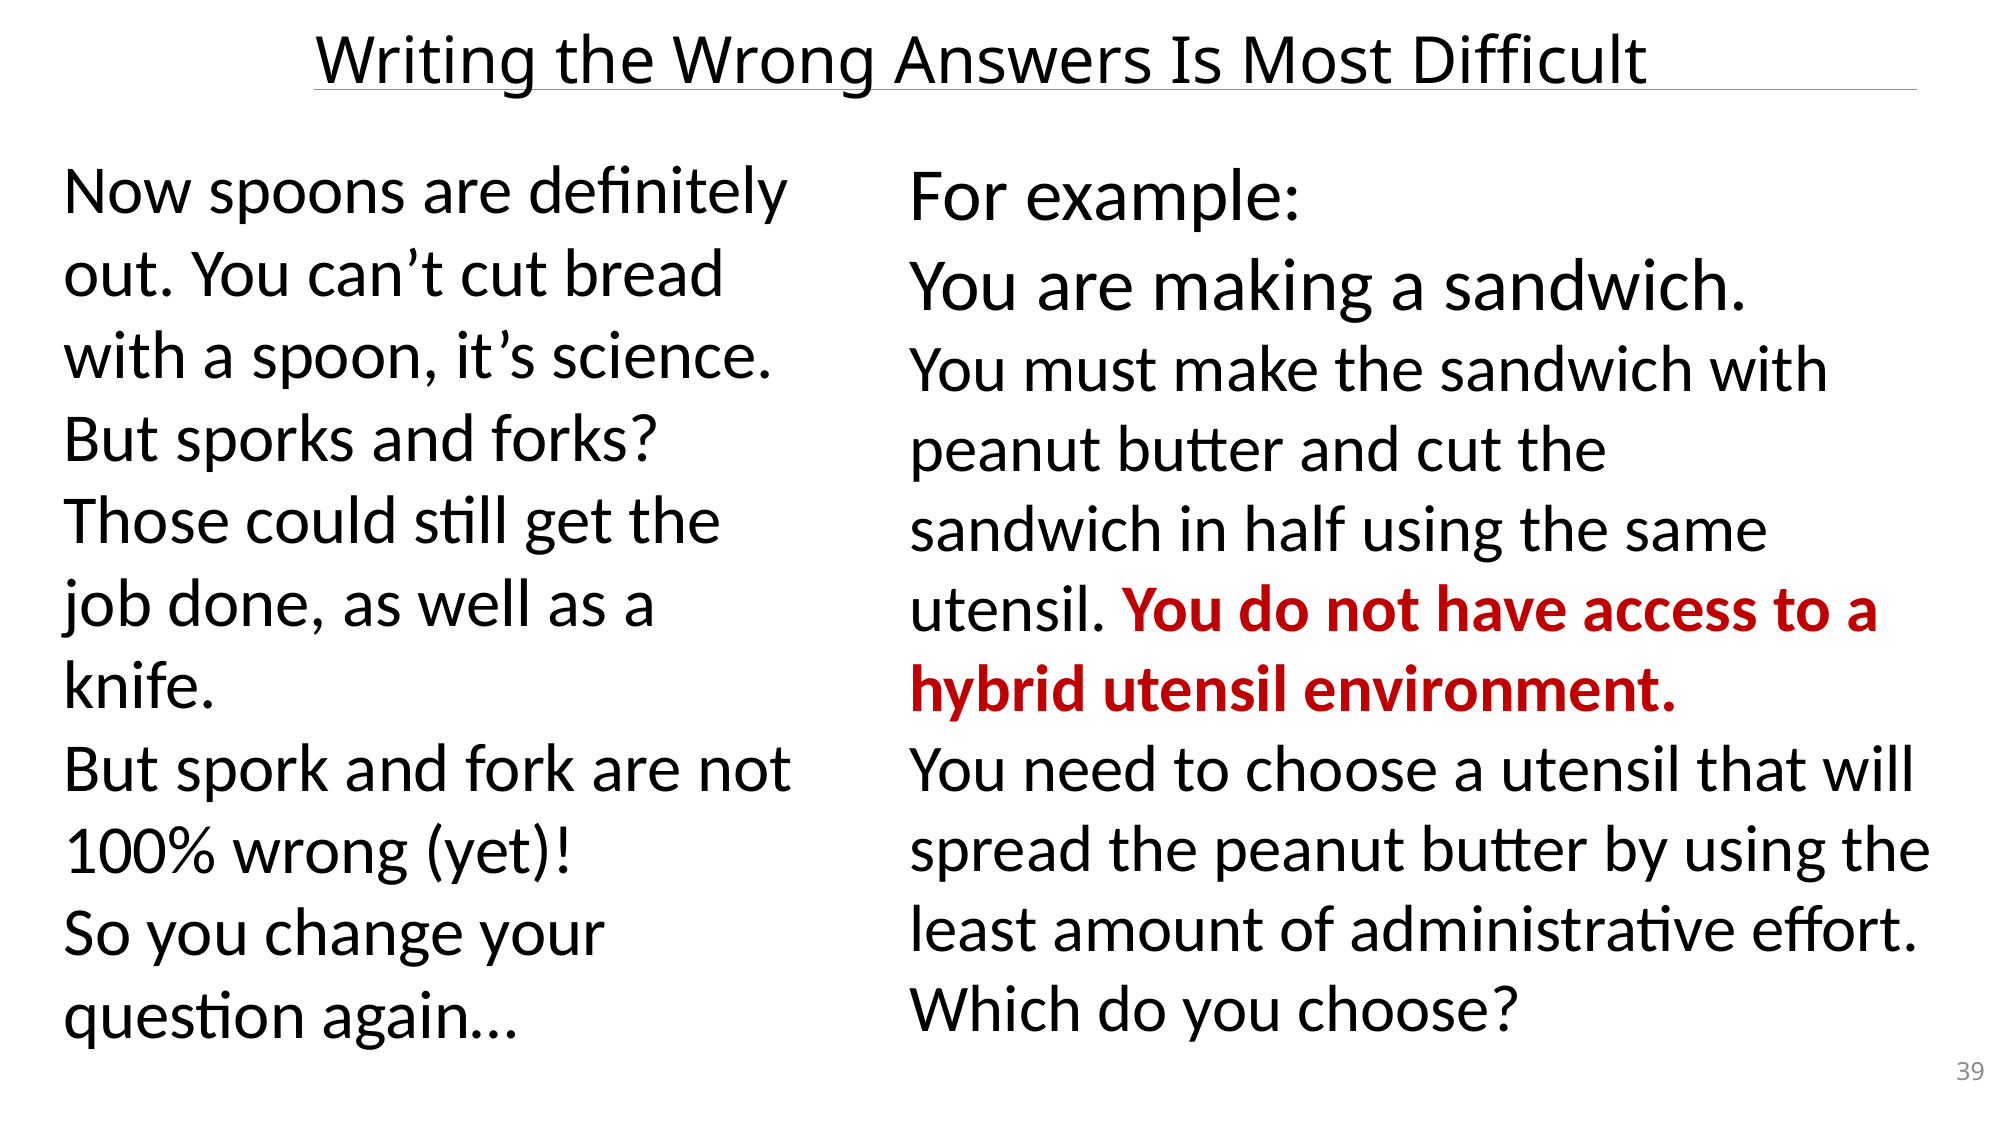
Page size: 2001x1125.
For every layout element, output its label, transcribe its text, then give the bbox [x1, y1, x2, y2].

text_box Now spoons are definitely out. You can’t cut bread with a spoon, it’s science. But sporks and forks? Those could still get the job done, as well as a knife. But spork and fork are not 100% wrong (yet)! So you change your question again… [48, 137, 833, 867]
text_box For example: You are making a sandwich. You must make the sandwich with peanut butter and cut the sandwich in half using the same utensil. You do not have access to a hybrid utensil environment. You need to choose a utensil that will spread the peanut butter by using the least amount of administrative effort. Which do you choose? [894, 137, 1954, 867]
title Writing the Wrong Answers Is Most Difficult [300, 0, 1917, 125]
slide_number 39 [1533, 1042, 2000, 1103]
